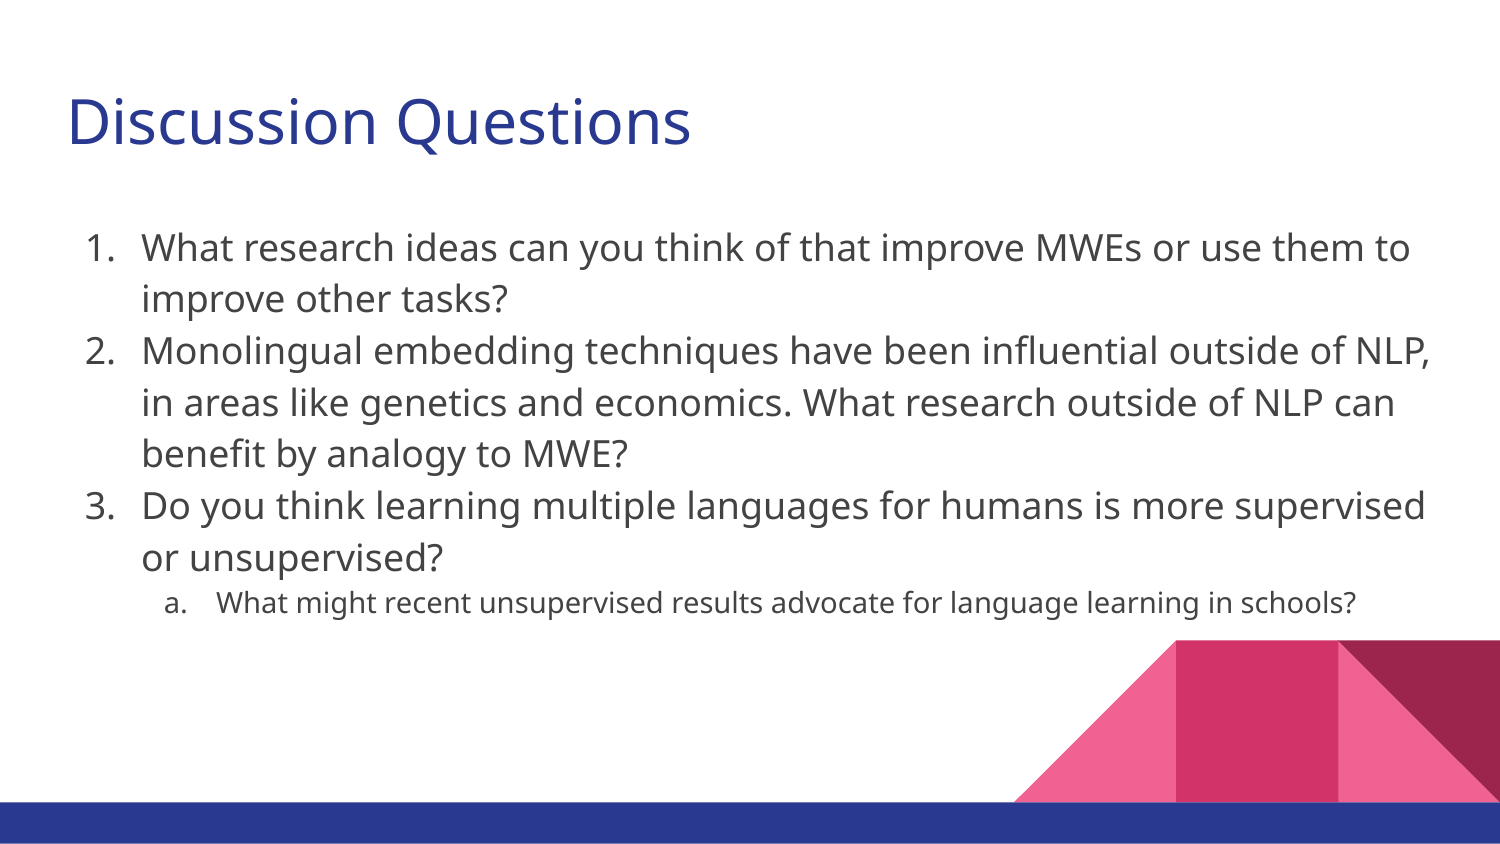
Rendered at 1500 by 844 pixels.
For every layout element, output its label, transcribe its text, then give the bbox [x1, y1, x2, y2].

list What research ideas can you think of that improve MWEs or use them to improve other tasks? Monolingual embedding techniques have been influential outside of NLP, in areas like genetics and economics. What research outside of NLP can benefit by analogy to MWE? Do you think learning multiple languages for humans is more supervised or unsupervised? What might recent unsupervised results advocate for language learning in schools? [51, 201, 1449, 790]
title Discussion Questions [51, 67, 1449, 167]
